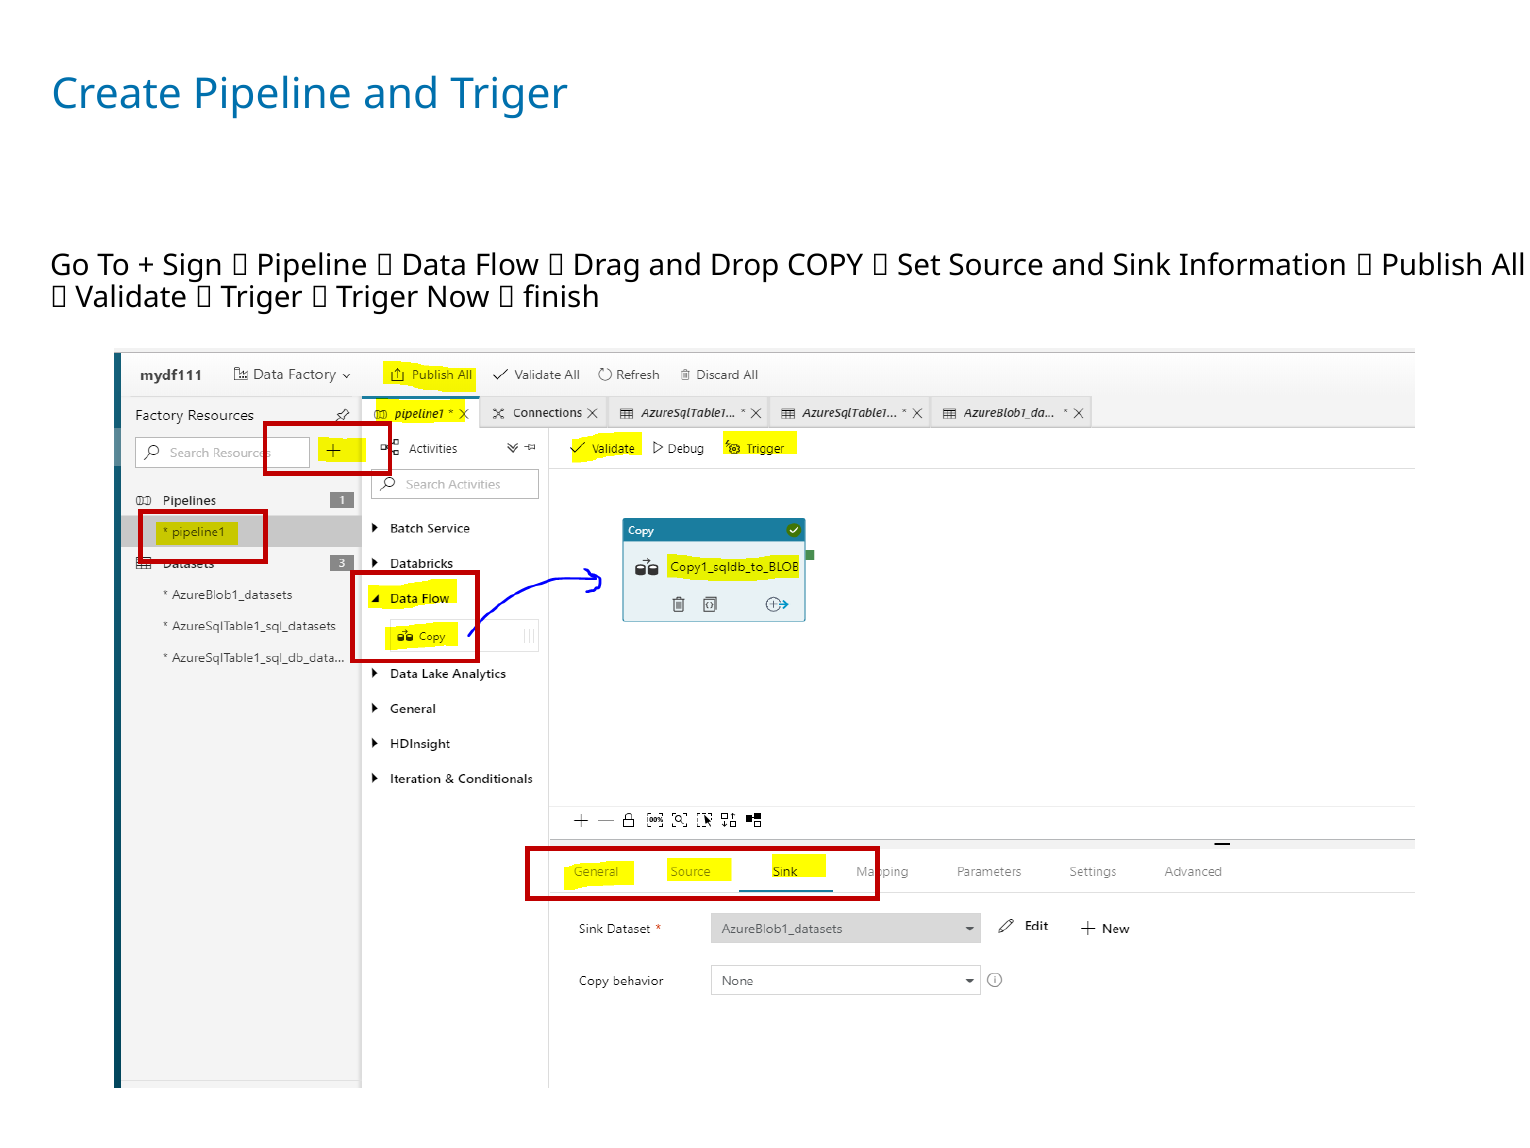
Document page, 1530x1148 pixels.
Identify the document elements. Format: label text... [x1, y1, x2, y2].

list Go To + Sign  Pipeline  Data Flow  Drag and Drop COPY  Set Source and Sink Information  Publish All  Validate  Triger  Triger Now  finish [49, 249, 1530, 1028]
picture [114, 348, 1415, 1088]
title Create Pipeline and Triger [50, 68, 1479, 213]
